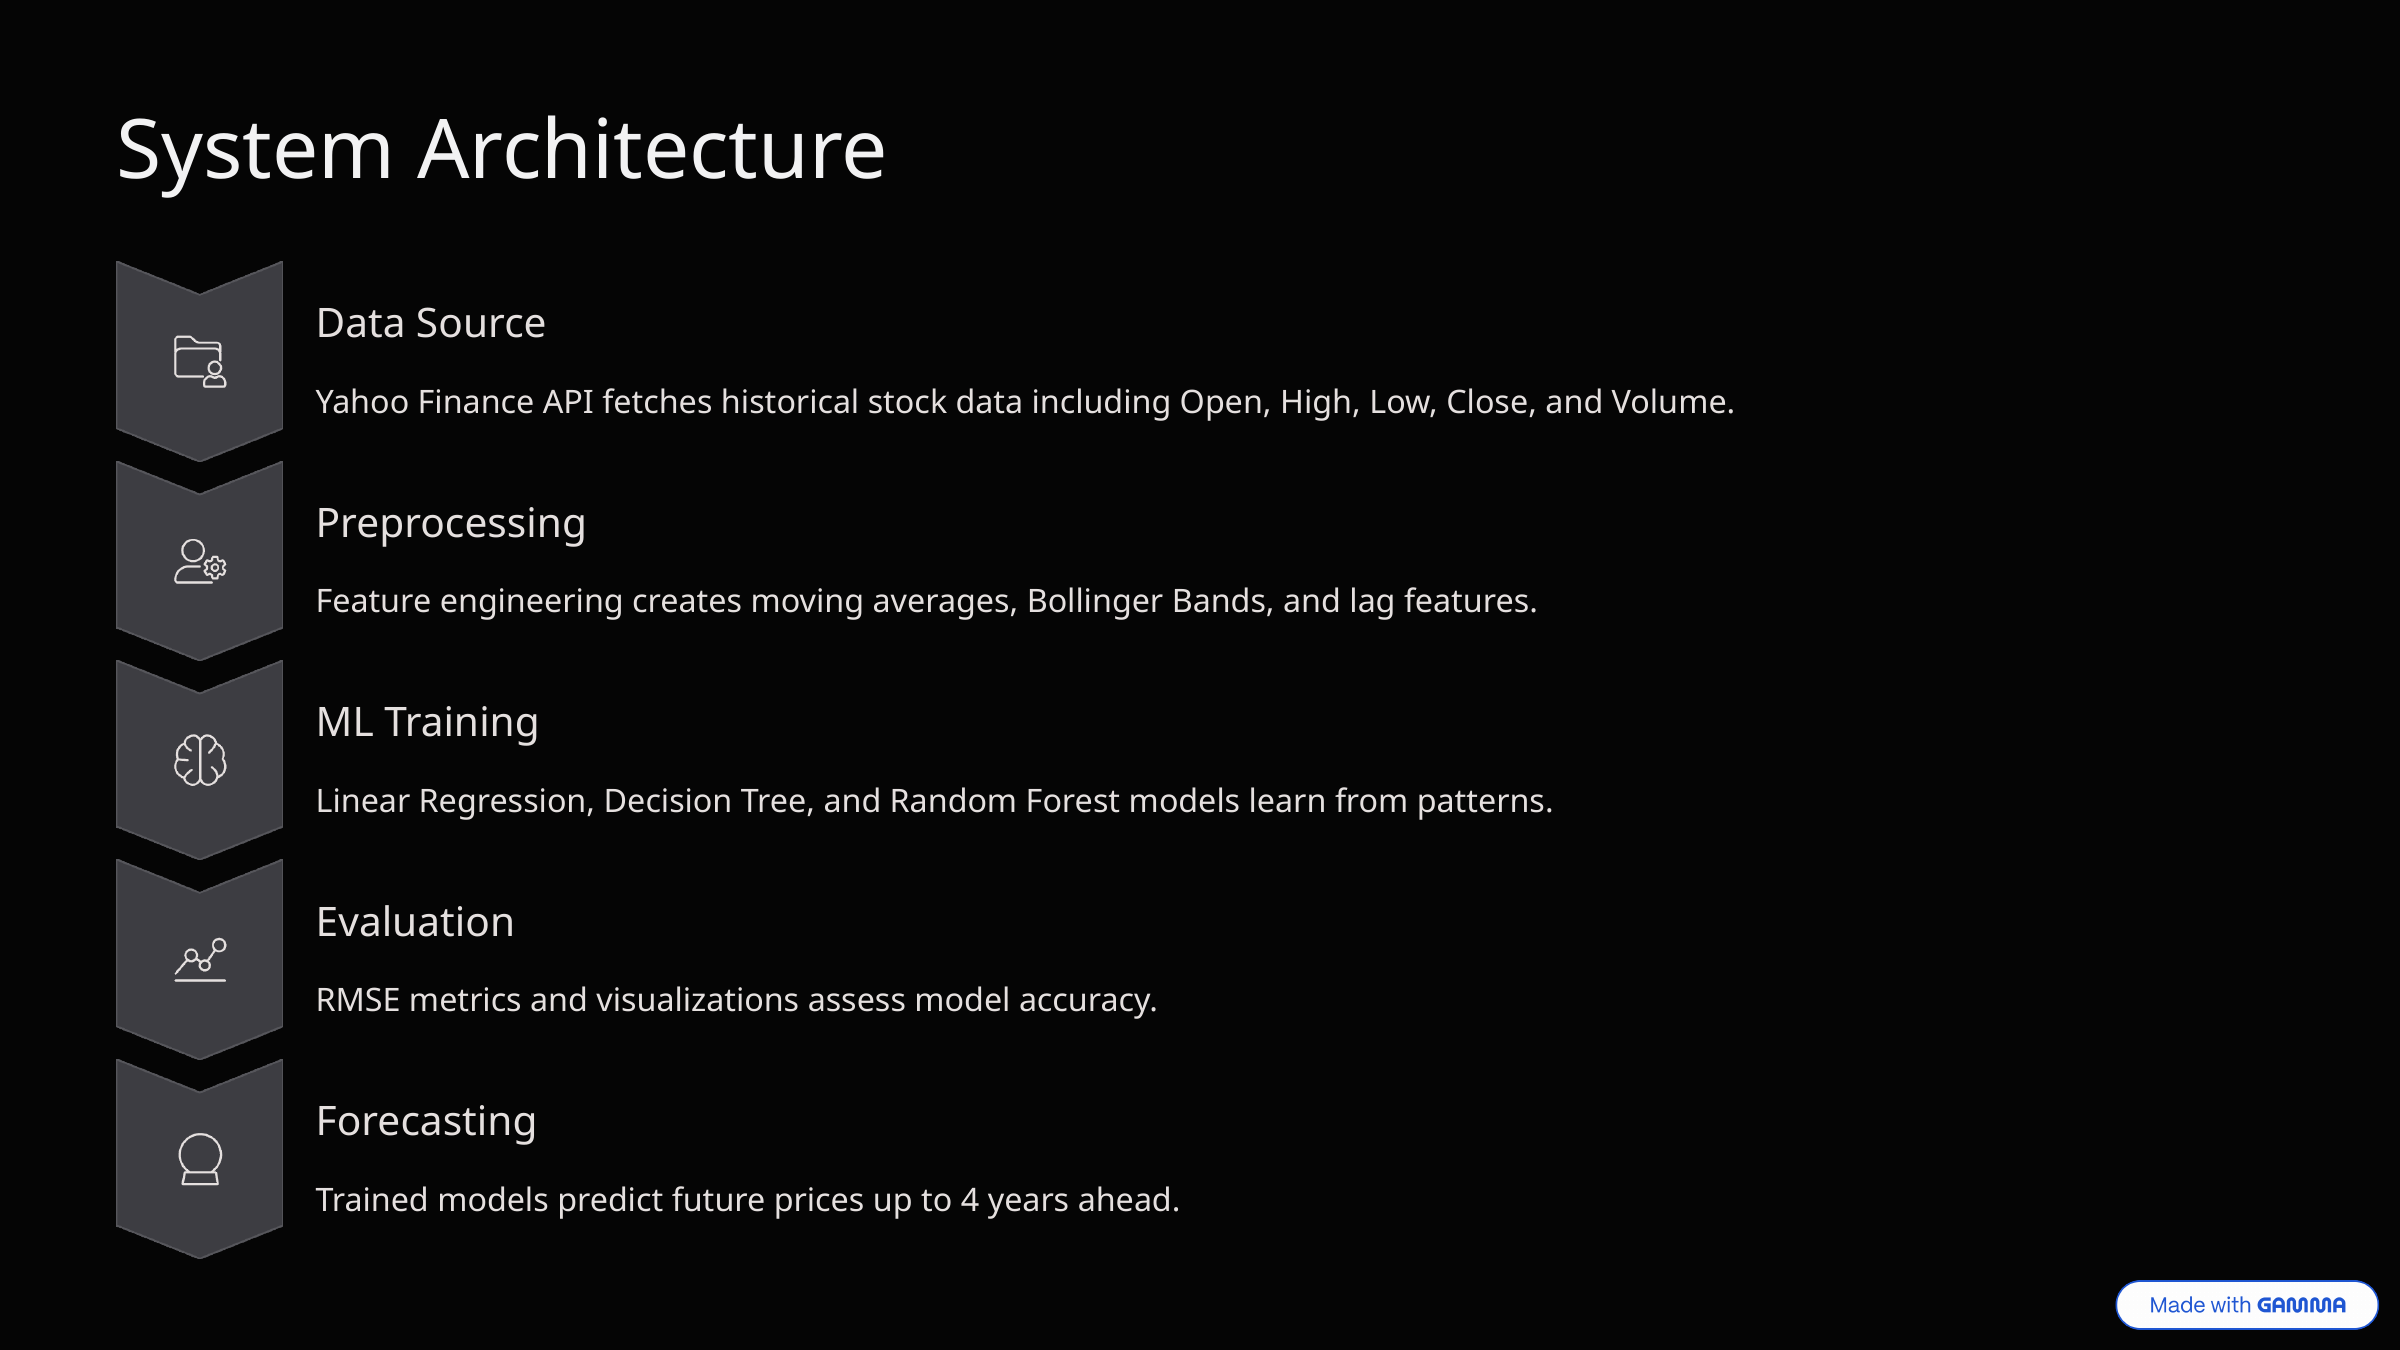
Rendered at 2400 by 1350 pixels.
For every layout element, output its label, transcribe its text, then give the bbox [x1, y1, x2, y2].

text_box Trained models predict future prices up to 4 years ahead. [315, 1164, 2284, 1218]
text_box Yahoo Finance API fetches historical stock data including Open, High, Low, Close, and Volume. [315, 366, 2284, 420]
text_box System Architecture [116, 91, 948, 196]
text_box Feature engineering creates moving averages, Bollinger Bands, and lag features. [315, 566, 2284, 620]
text_box ML Training [315, 693, 732, 746]
text_box Evaluation [315, 893, 732, 946]
picture [2106, 1271, 2389, 1339]
text_box RMSE metrics and visualizations assess model accuracy. [315, 965, 2284, 1019]
picture [116, 261, 283, 1259]
text_box Data Source [315, 294, 732, 347]
text_box Preprocessing [315, 494, 732, 547]
text_box Forecasting [315, 1092, 732, 1145]
text_box Linear Regression, Decision Tree, and Random Forest models learn from patterns. [315, 765, 2284, 819]
